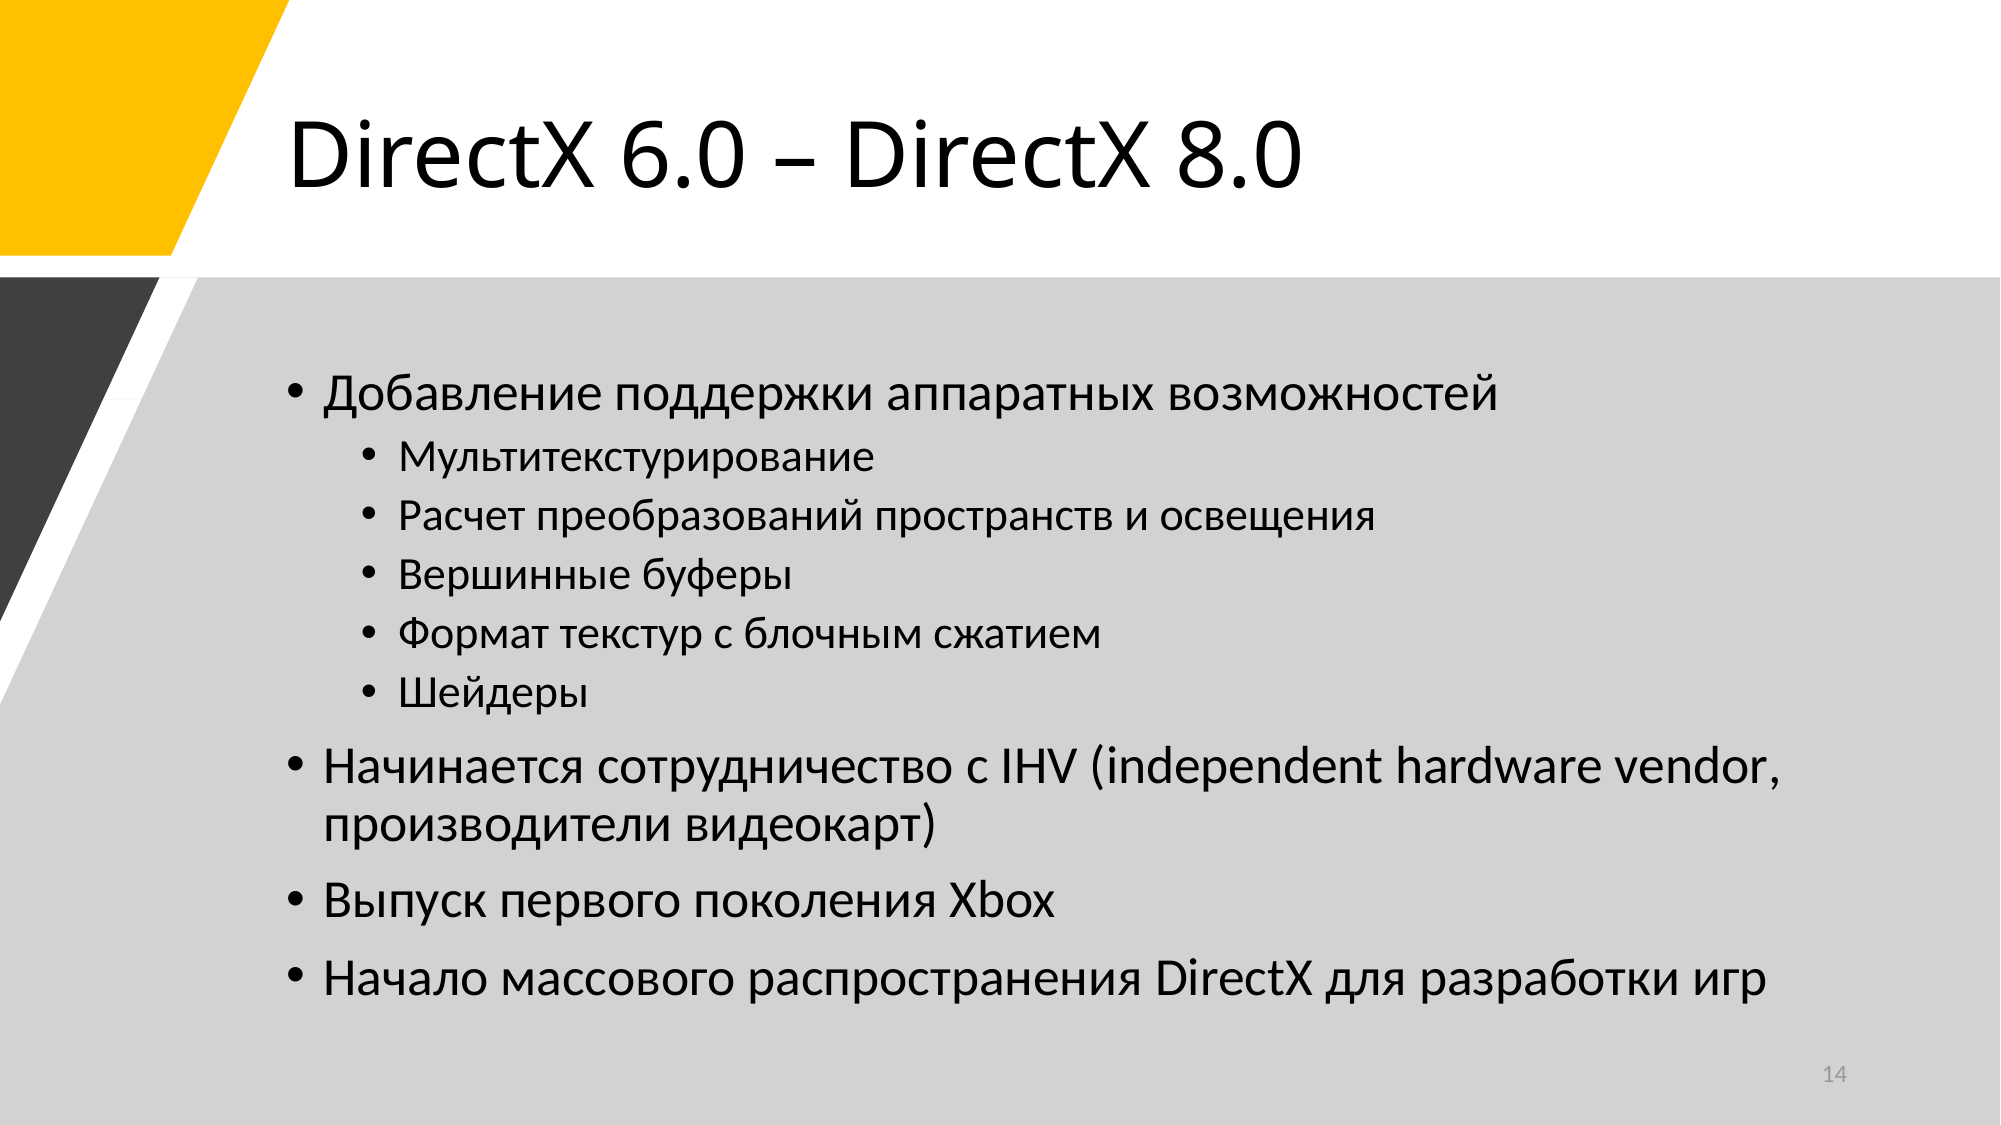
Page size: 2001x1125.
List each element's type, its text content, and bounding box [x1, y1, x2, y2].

text_box [0, 0, 291, 257]
text_box [0, 276, 162, 622]
text_box [0, 276, 2000, 1125]
title DirectX 6.0 – DirectX 8.0 [271, 60, 1808, 255]
list Добавление поддержки аппаратных возможностей Мультитекстурирование Расчет преобразований пространств и освещения Вершинные буферы Формат текстур с блочным сжатием Шейдеры Начинается сотрудничество с IHV (independent hardware vendor, производители видеокарт) Выпуск первого поколения Xbox Начало массового распространения DirectX для разработки игр [271, 356, 1808, 1020]
slide_number 14 [1412, 1042, 1863, 1103]
